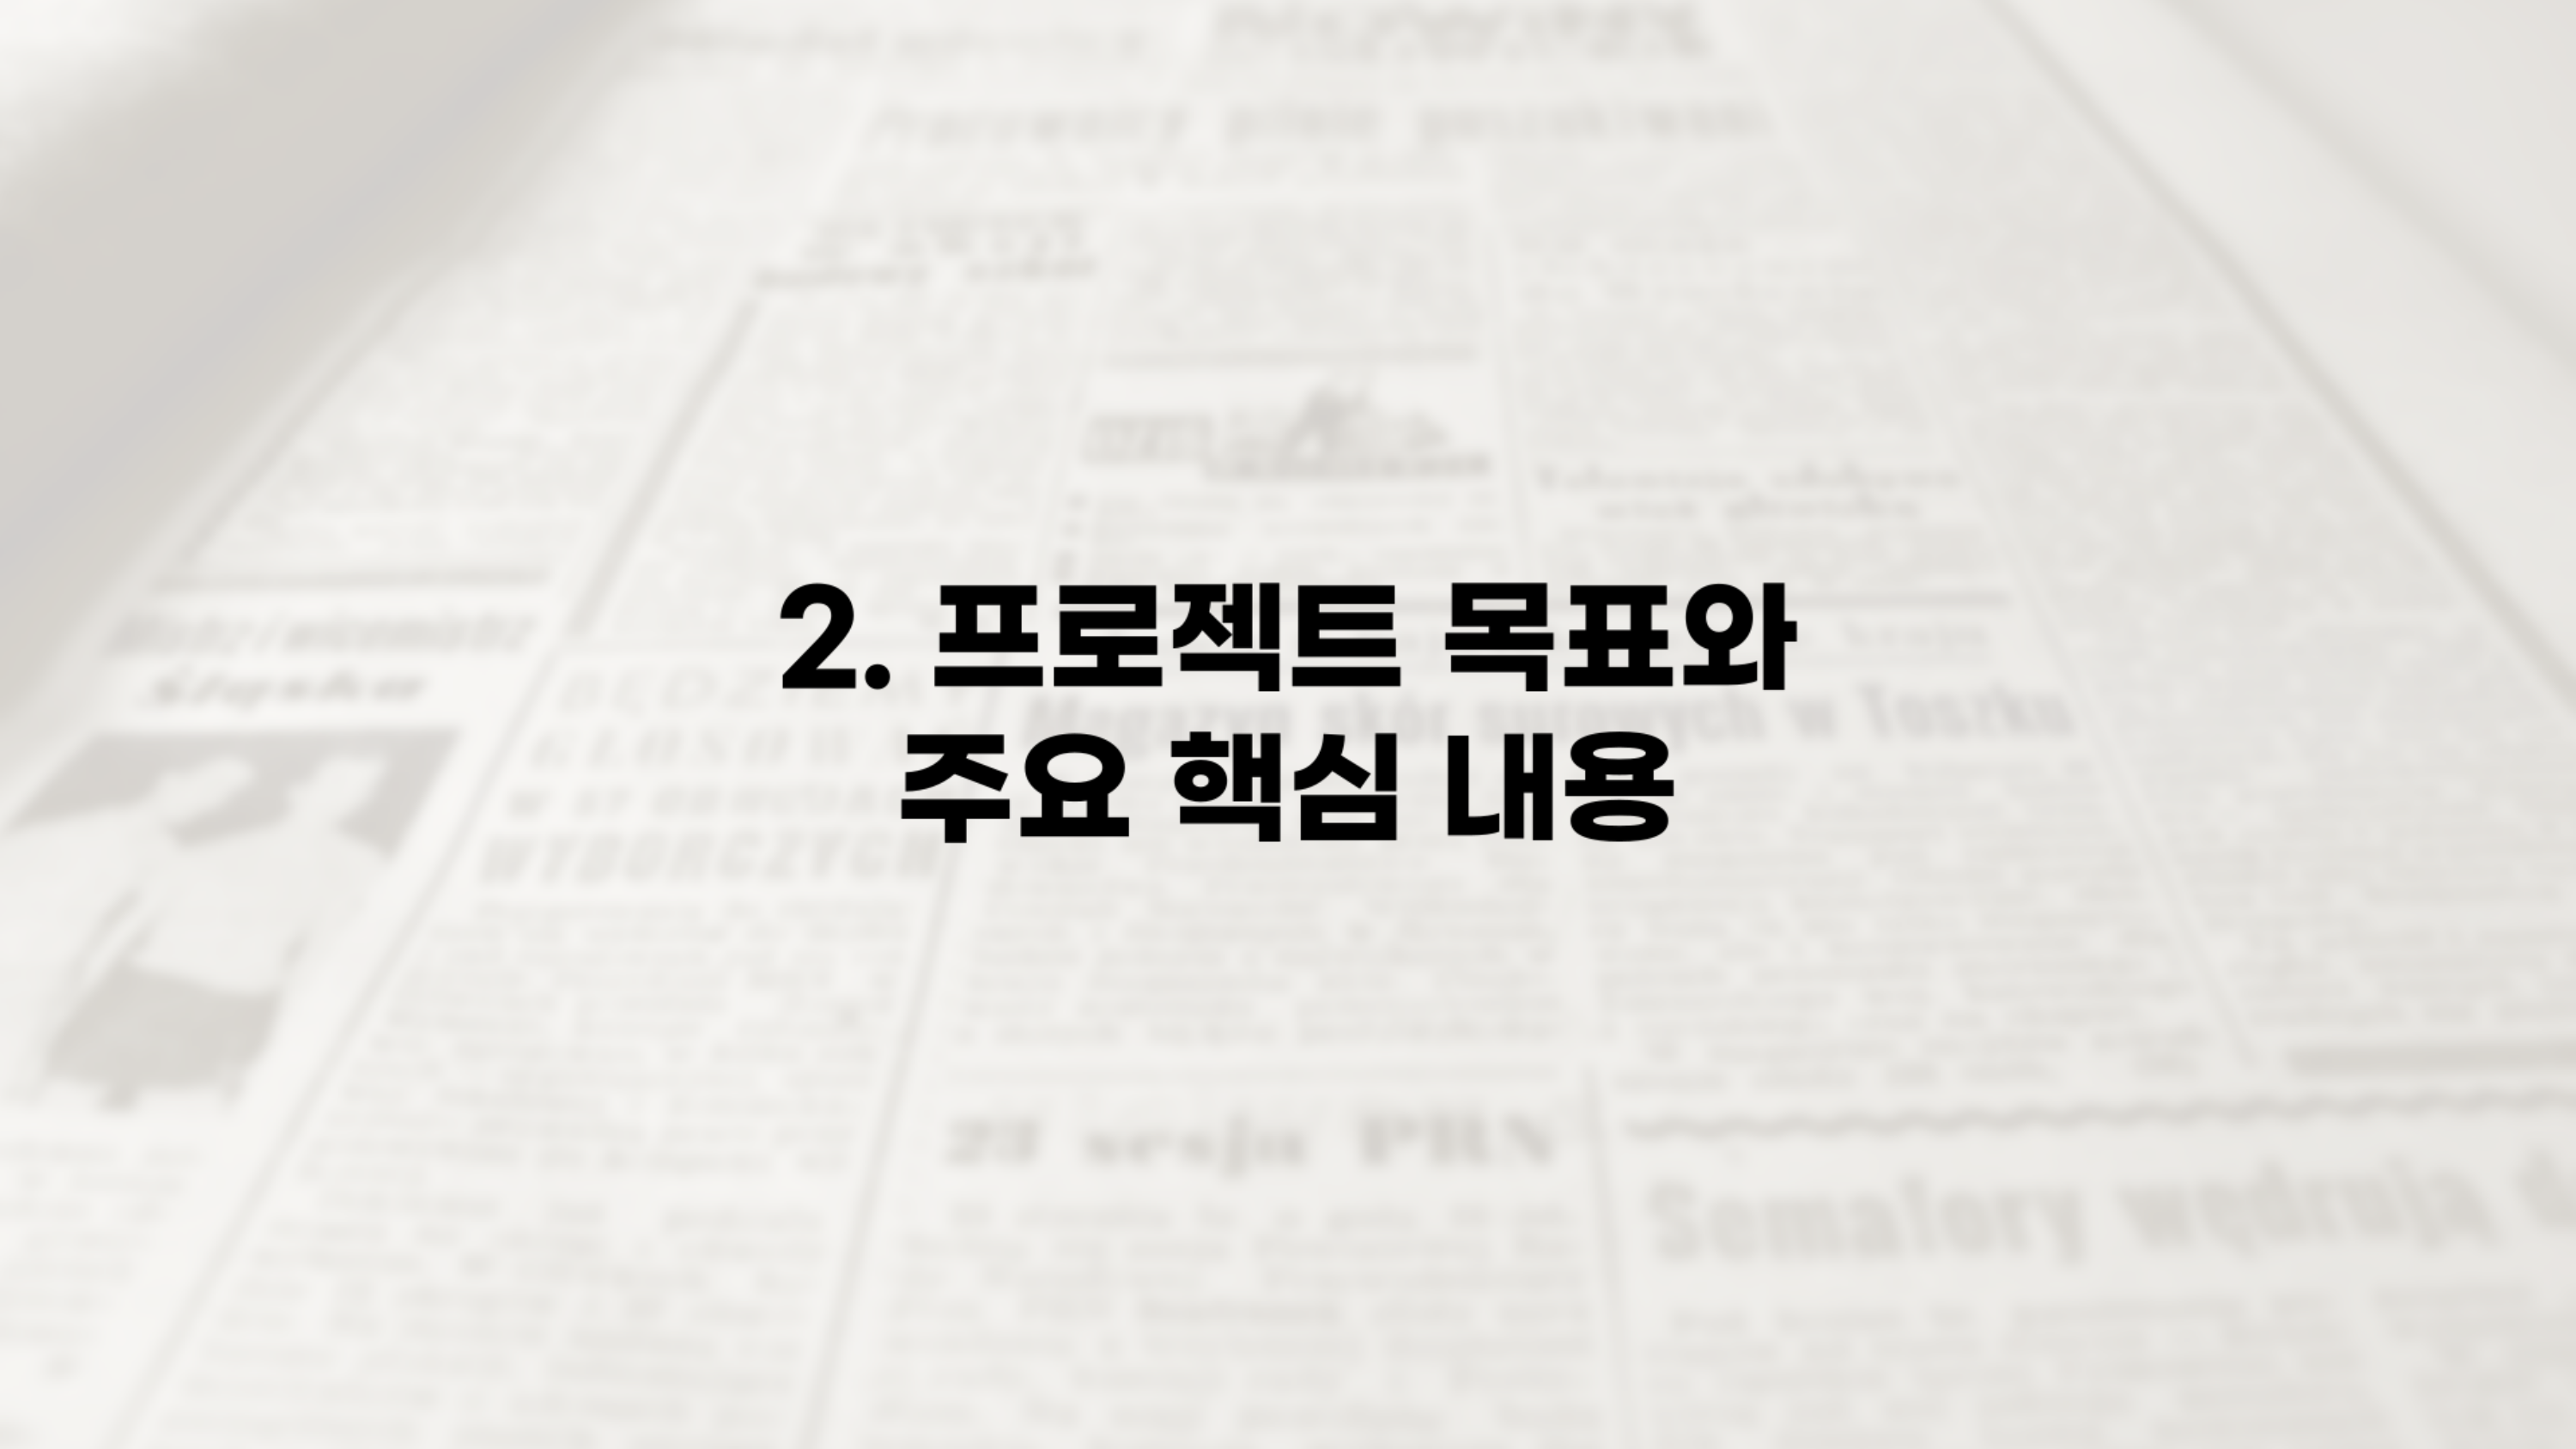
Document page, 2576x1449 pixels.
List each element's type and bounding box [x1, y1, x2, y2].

picture [743, 542, 1854, 900]
text_box [0, 0, 2576, 1449]
